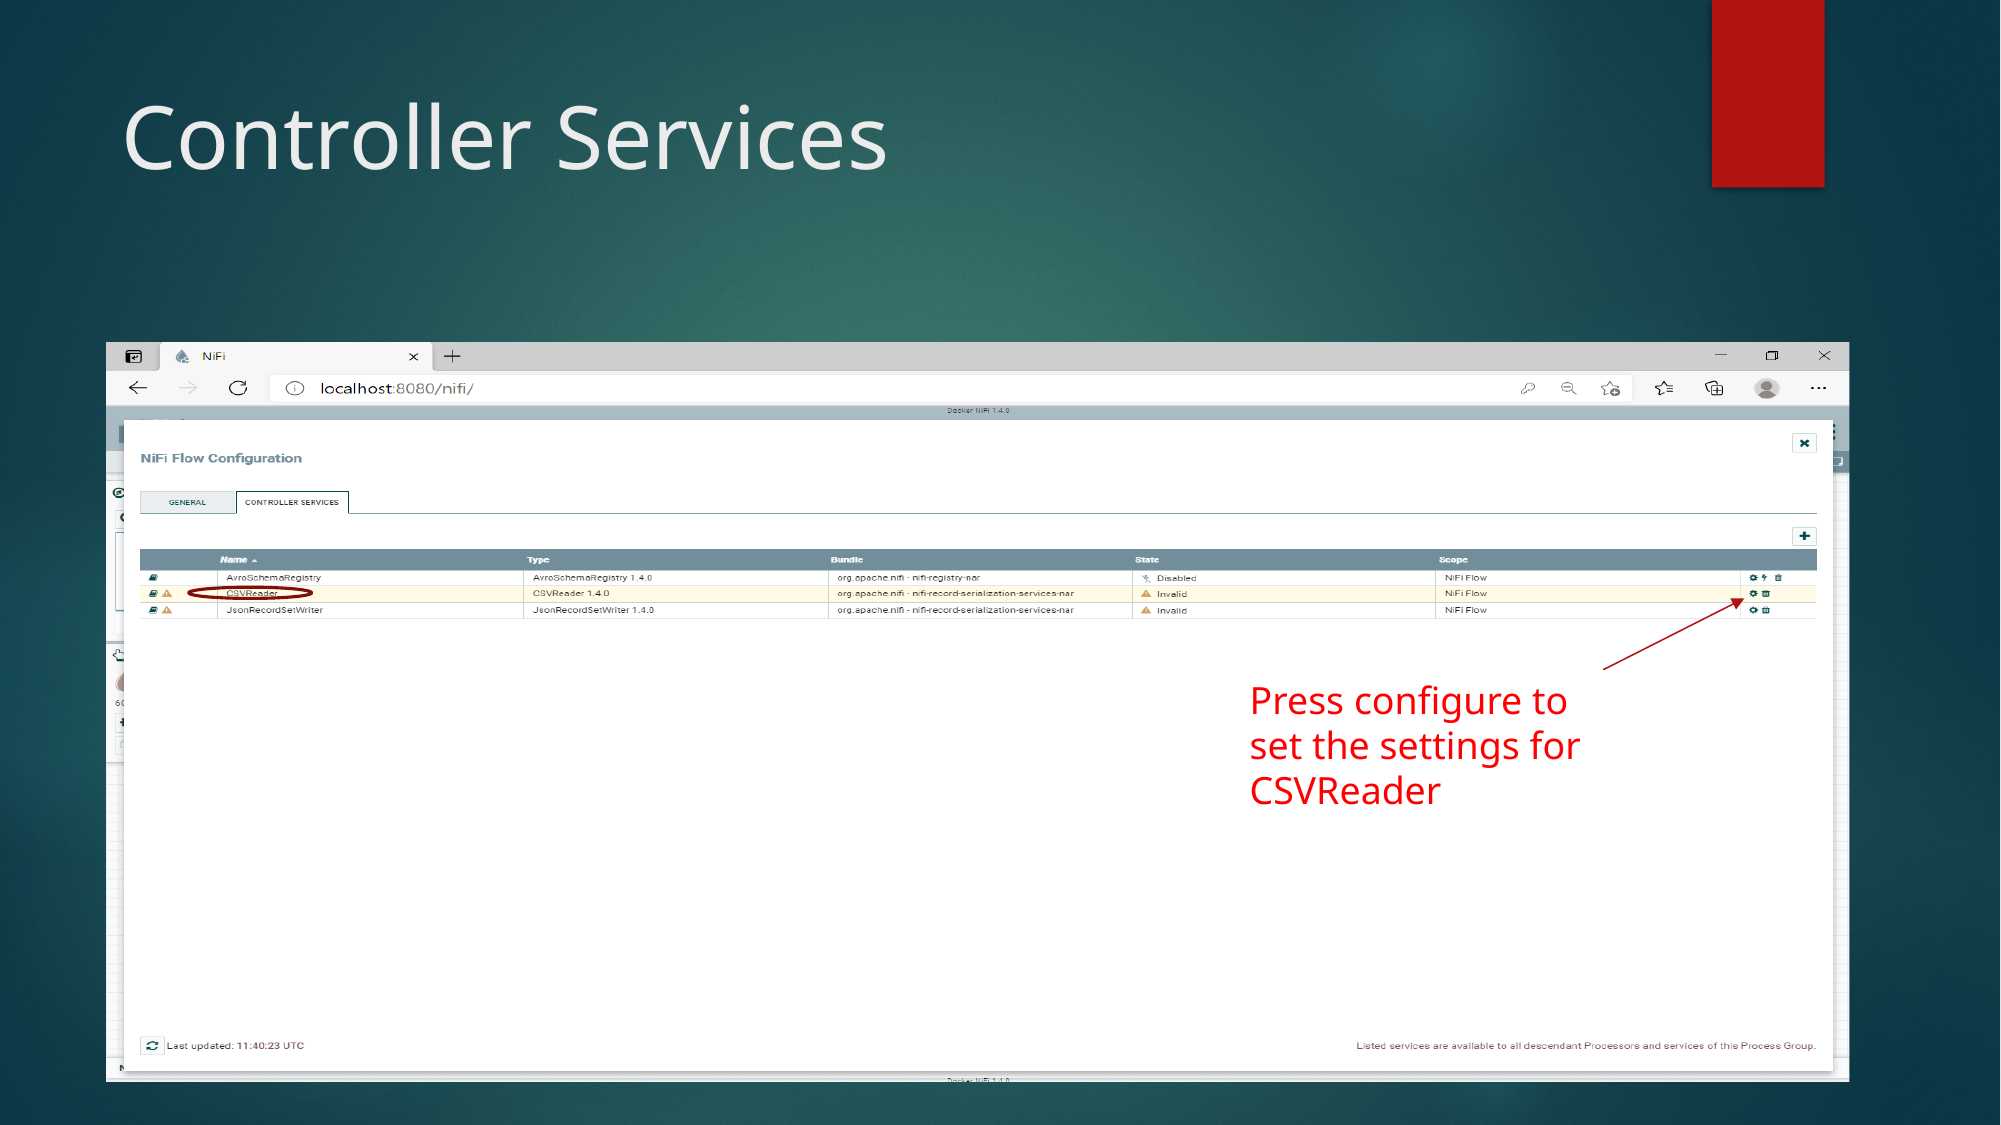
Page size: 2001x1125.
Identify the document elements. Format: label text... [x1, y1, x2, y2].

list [105, 342, 1850, 1082]
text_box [1603, 598, 1745, 670]
picture [0, 0, 2001, 1125]
title Controller Services [106, 74, 1649, 304]
